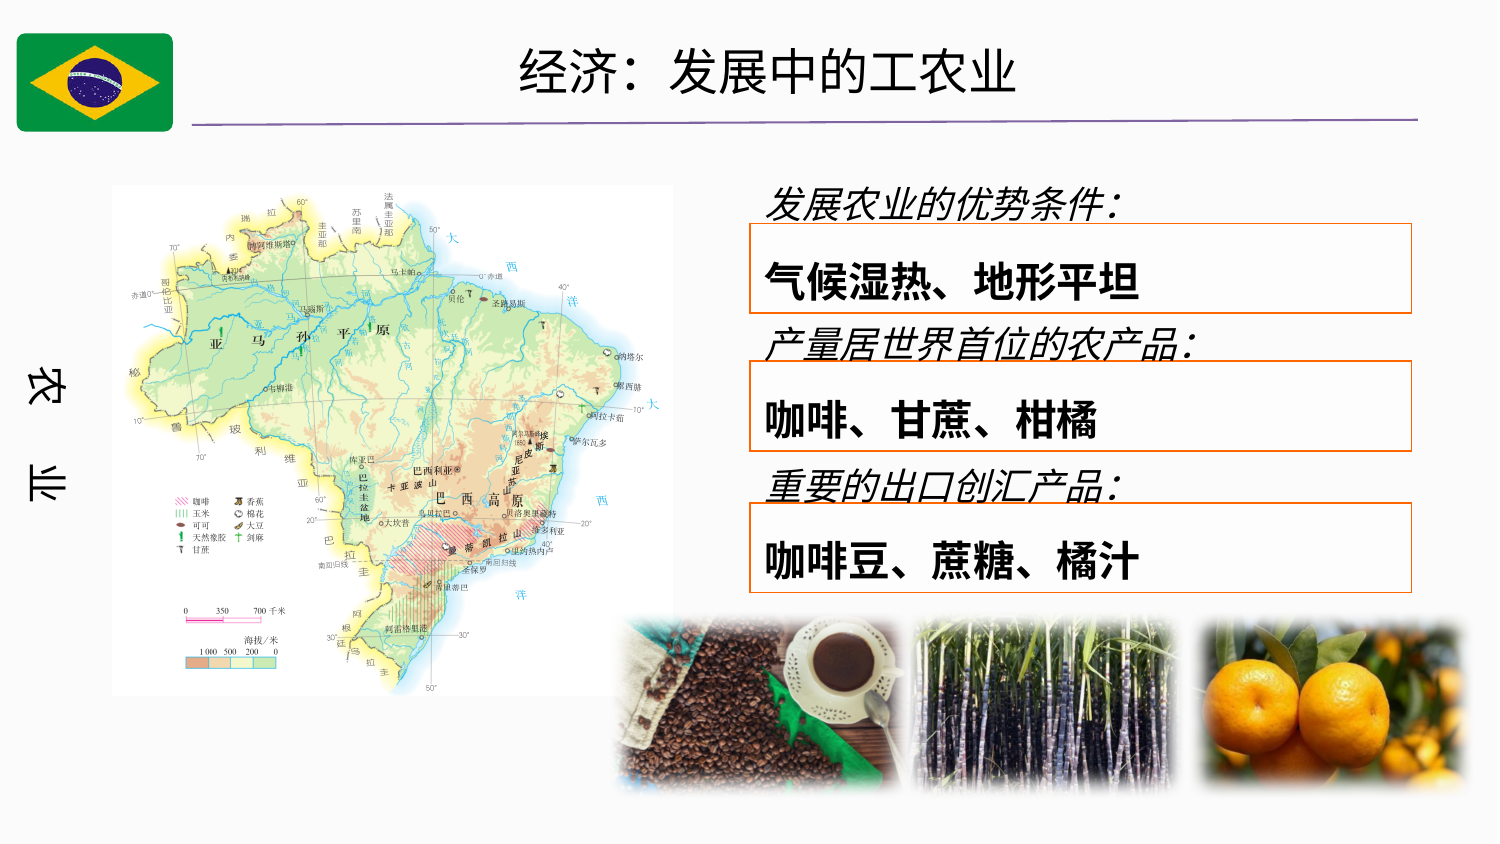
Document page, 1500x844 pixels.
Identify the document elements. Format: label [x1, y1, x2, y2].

picture [111, 185, 674, 696]
text_box [191, 119, 1419, 125]
text_box [0, 0, 1497, 844]
text_box [607, 610, 1475, 800]
